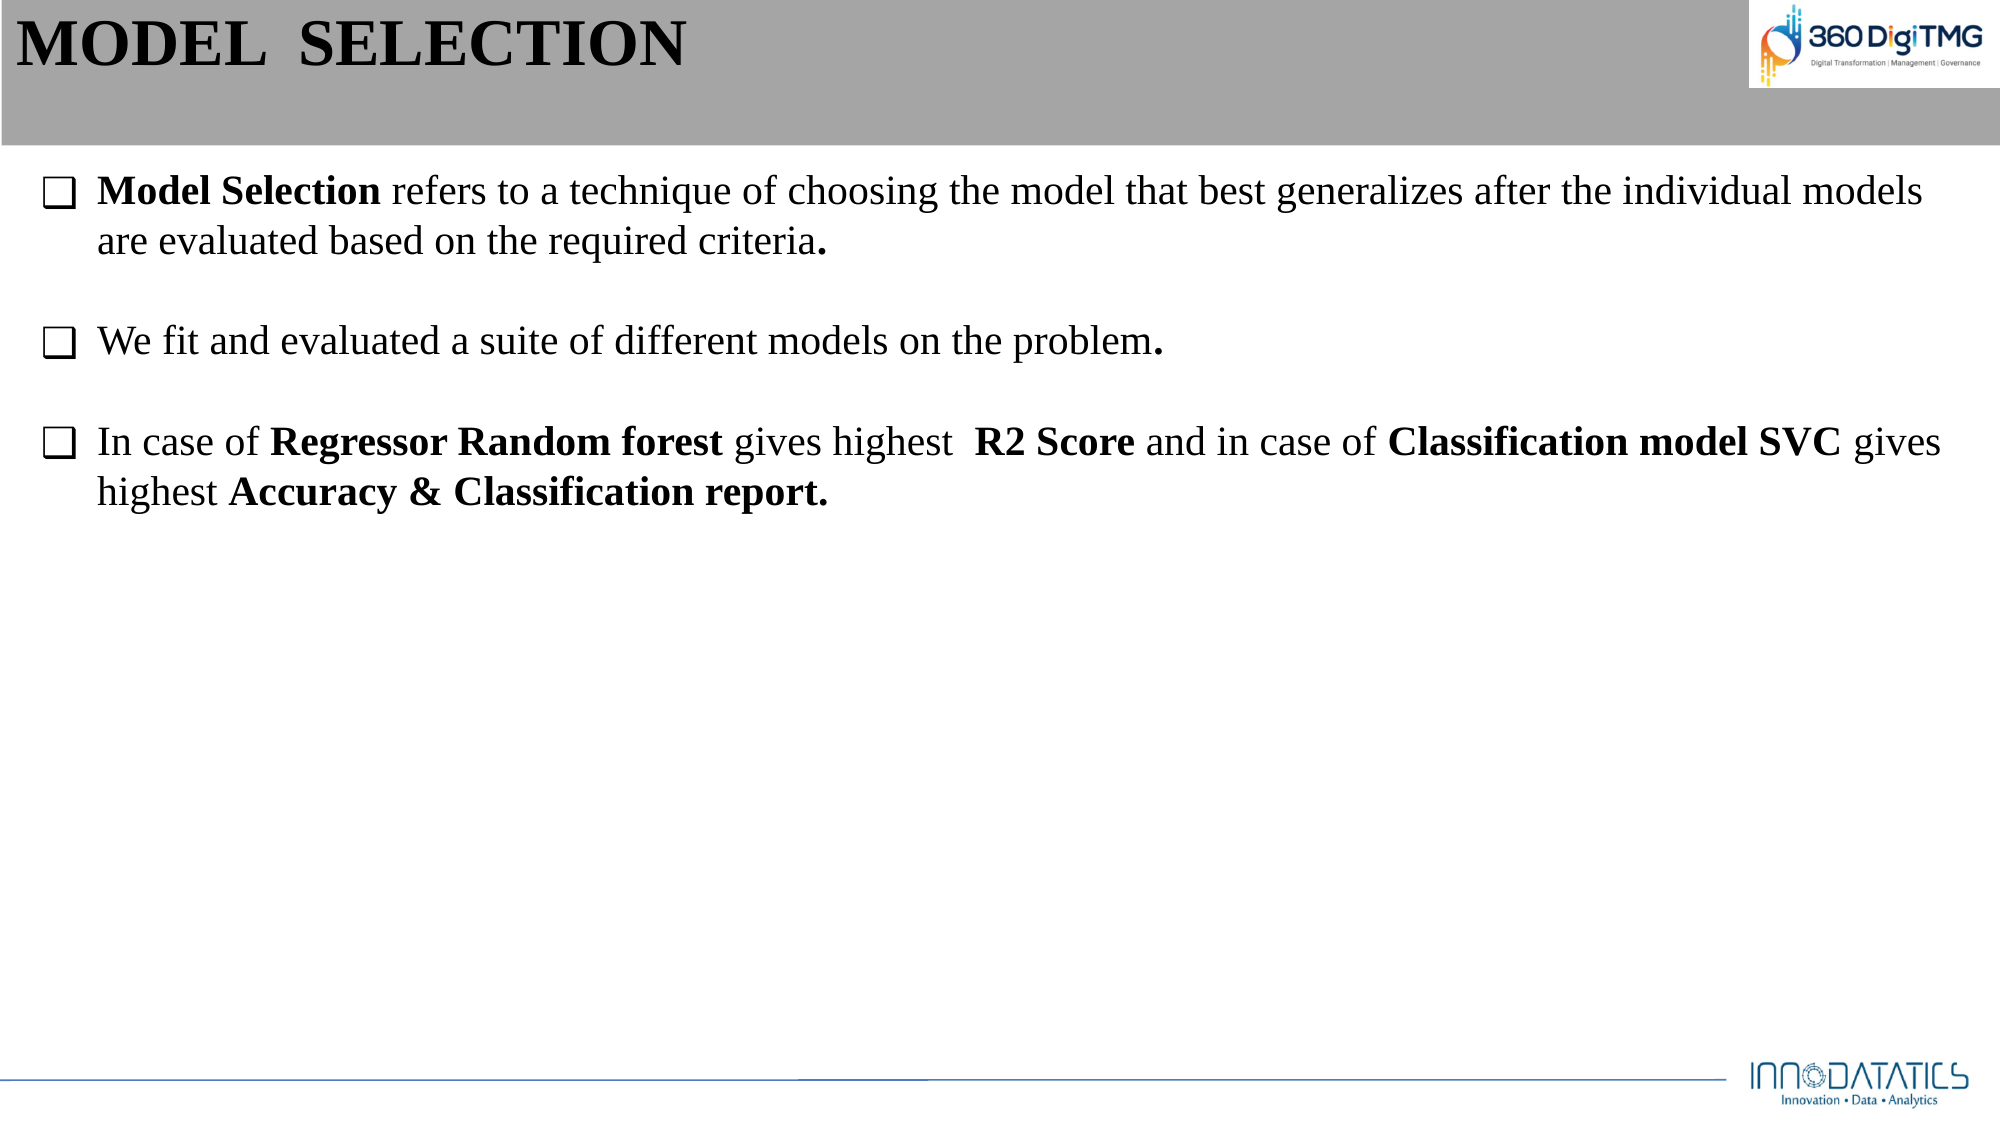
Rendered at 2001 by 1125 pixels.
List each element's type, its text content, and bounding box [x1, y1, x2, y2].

title MODEL SELECTION [1, 0, 2000, 146]
text_box Model Selection refers to a technique of choosing the model that best generalizes after the individual models are evaluated based on the required criteria. We fit and evaluated a suite of different models on the problem. In case of Regressor Random forest gives highest R2 Score and in case of Classification model SVC gives highest Accuracy & Classification report. [25, 155, 1958, 521]
picture [1748, 1042, 1978, 1125]
picture [1749, 0, 2000, 89]
